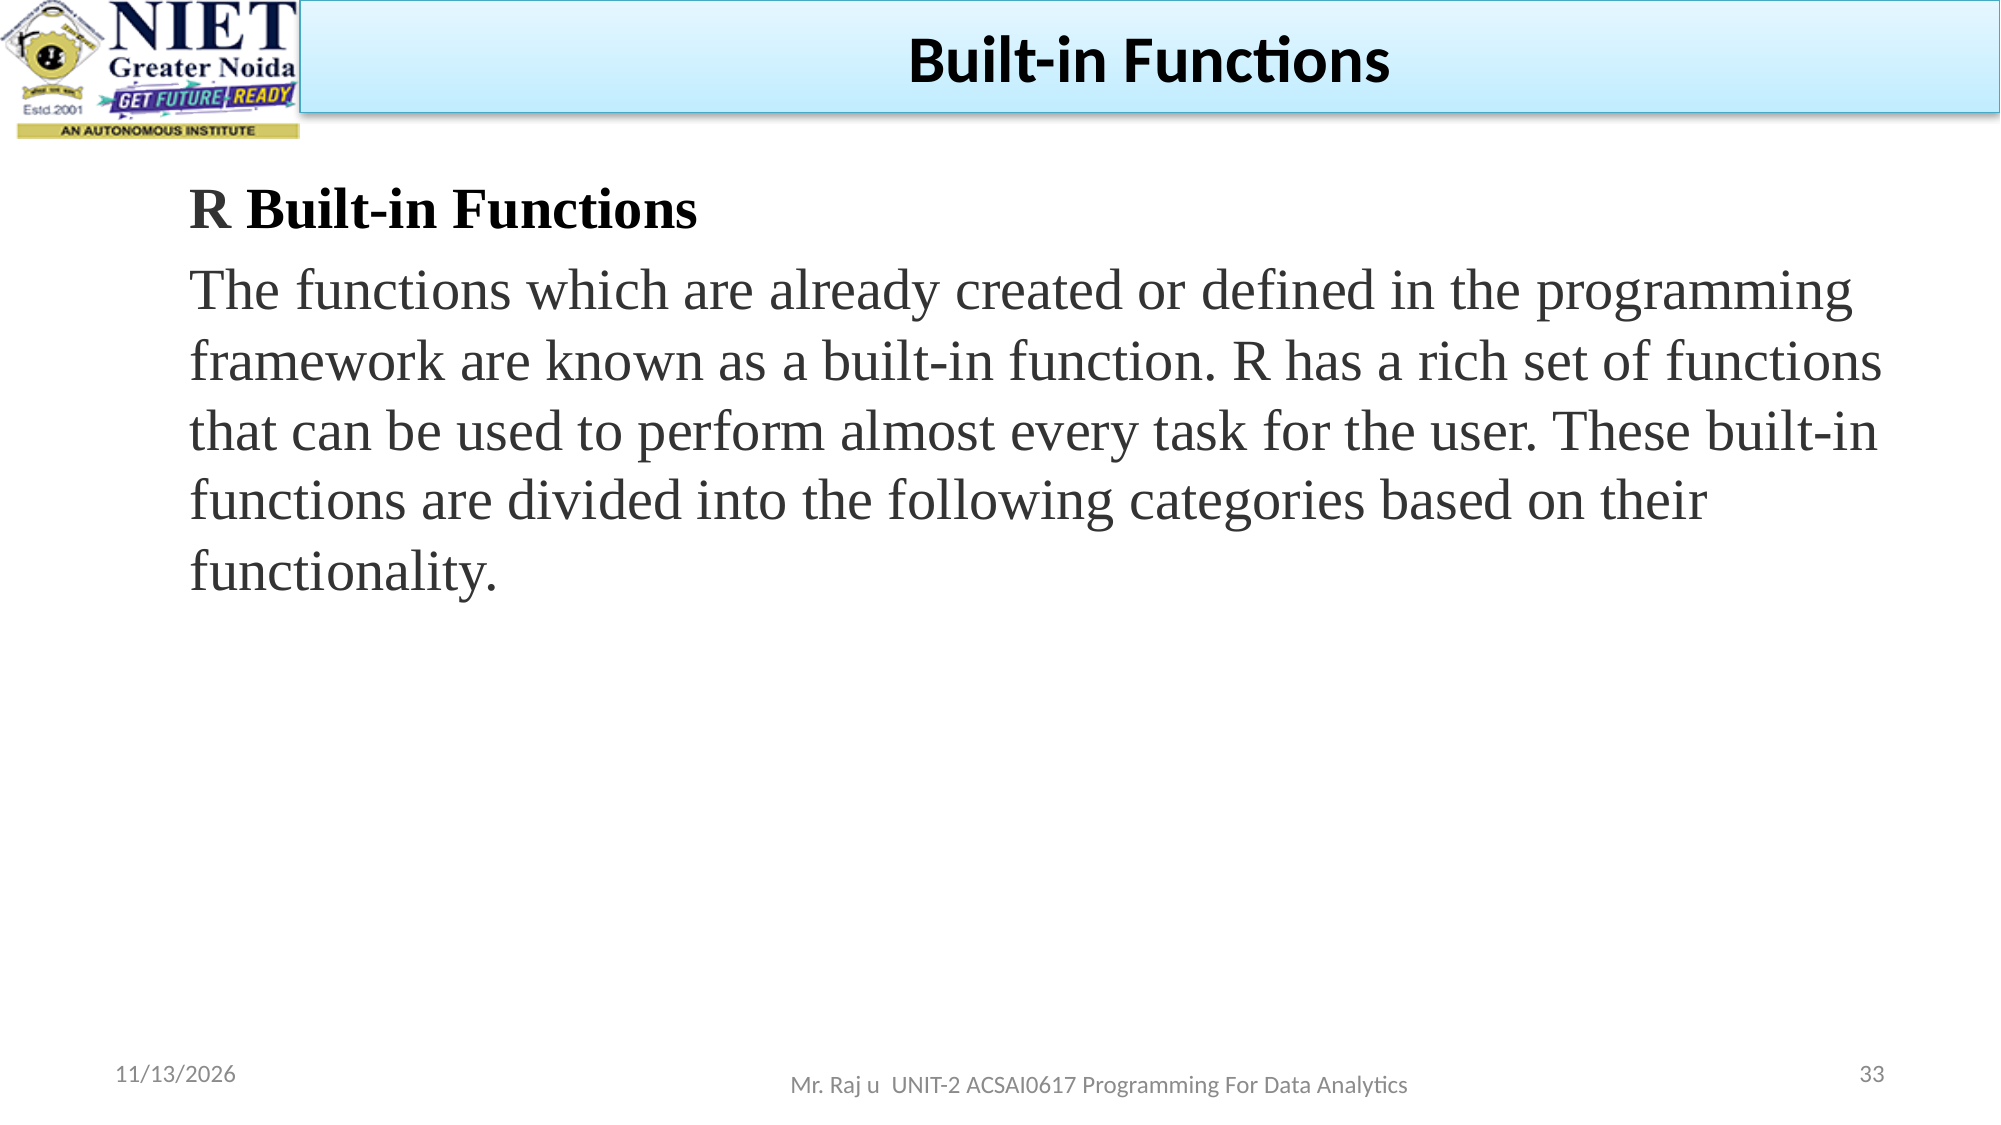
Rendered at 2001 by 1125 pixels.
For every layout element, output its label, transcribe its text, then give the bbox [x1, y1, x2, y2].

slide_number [99, 1042, 549, 1103]
text_box Built-in Functions [301, 0, 2000, 113]
picture [0, 0, 301, 140]
list R Built-in Functions The functions which are already created or defined in the programming framework are known as a built-in function. R has a rich set of functions that can be used to perform almost every task for the user. These built-in functions are divided into the following categories based on their functionality. [99, 162, 1900, 877]
slide_number 33 [1650, 1042, 1900, 1103]
footer Mr. Raj u UNIT-2 ACSAI0617 Programming For Data Analytics [549, 1042, 1650, 1125]
